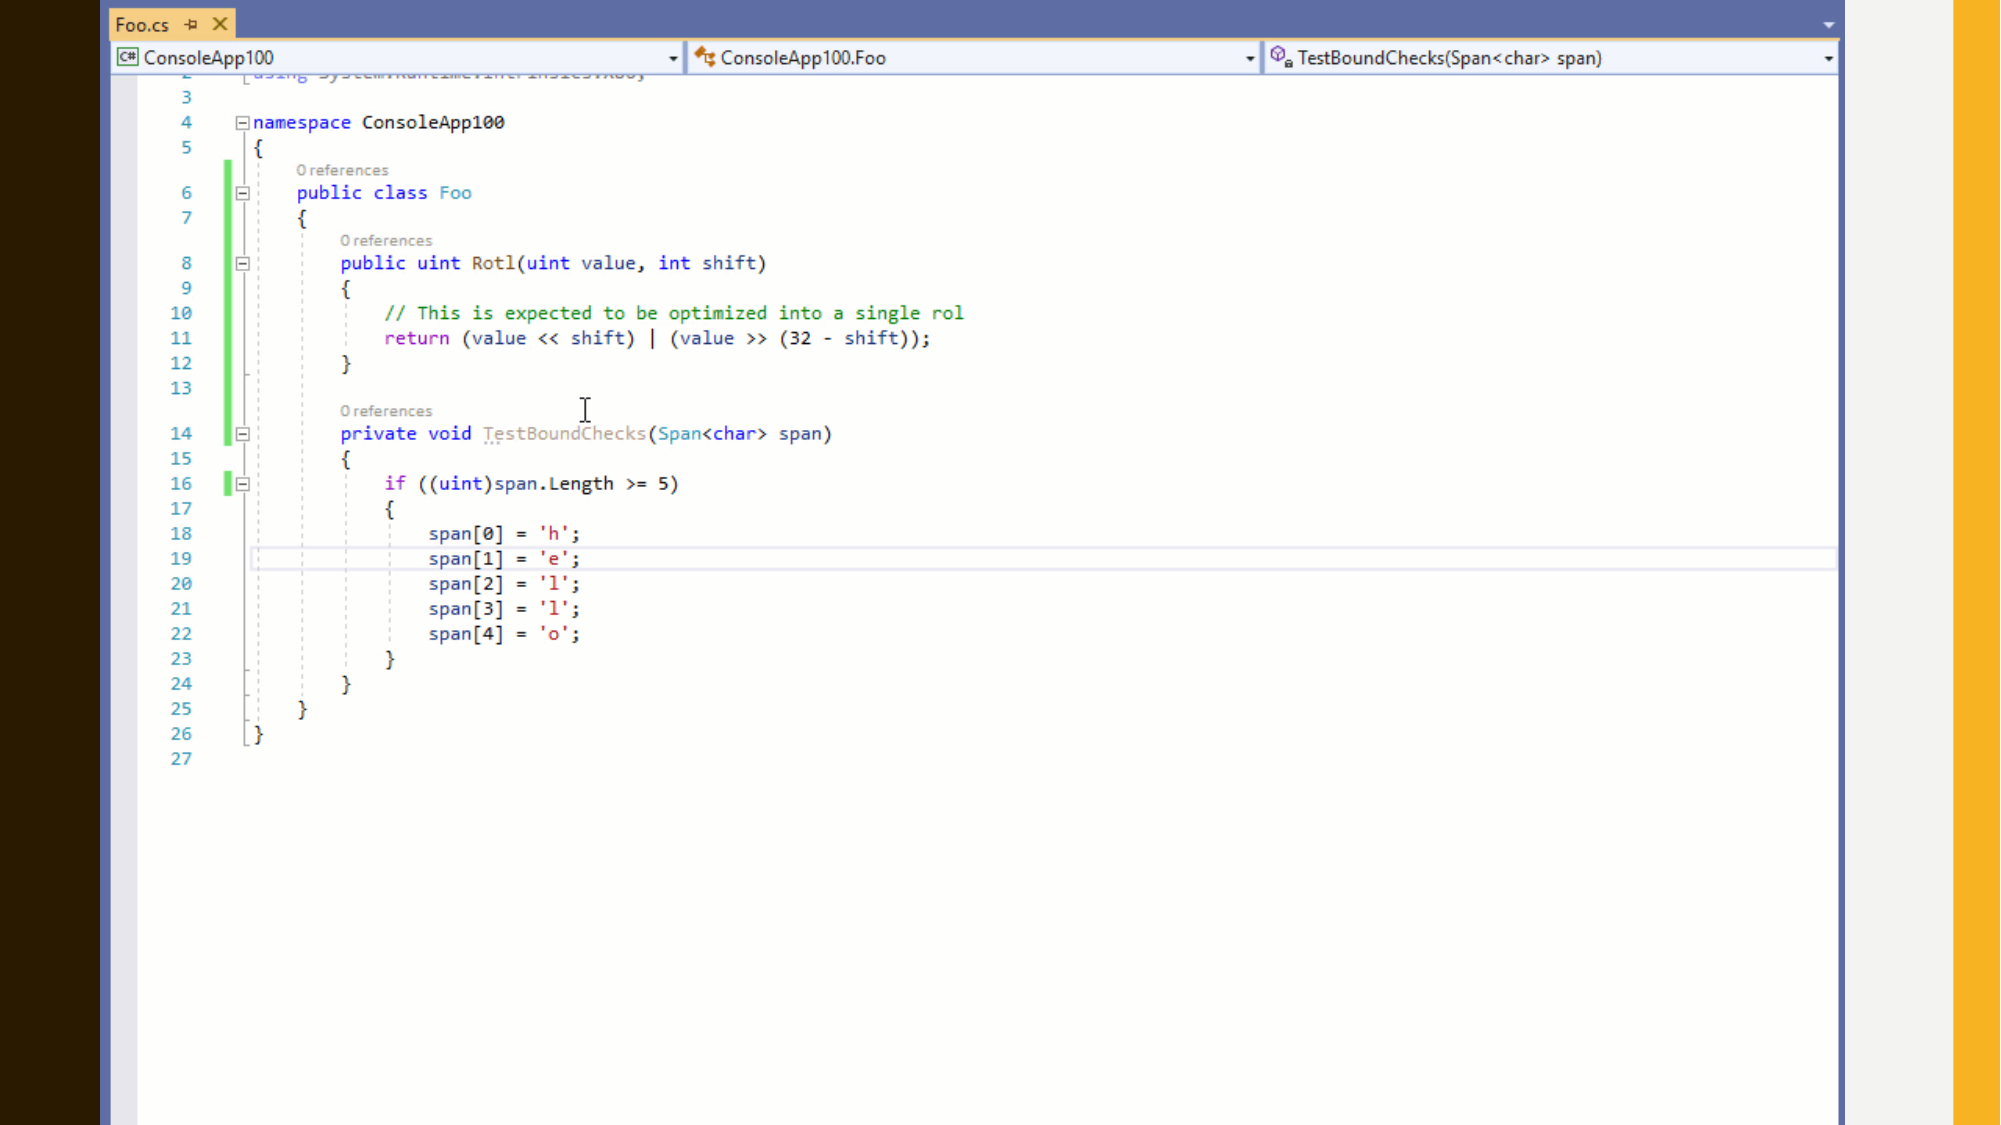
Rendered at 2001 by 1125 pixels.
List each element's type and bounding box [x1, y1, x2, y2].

picture [100, 0, 1845, 1125]
